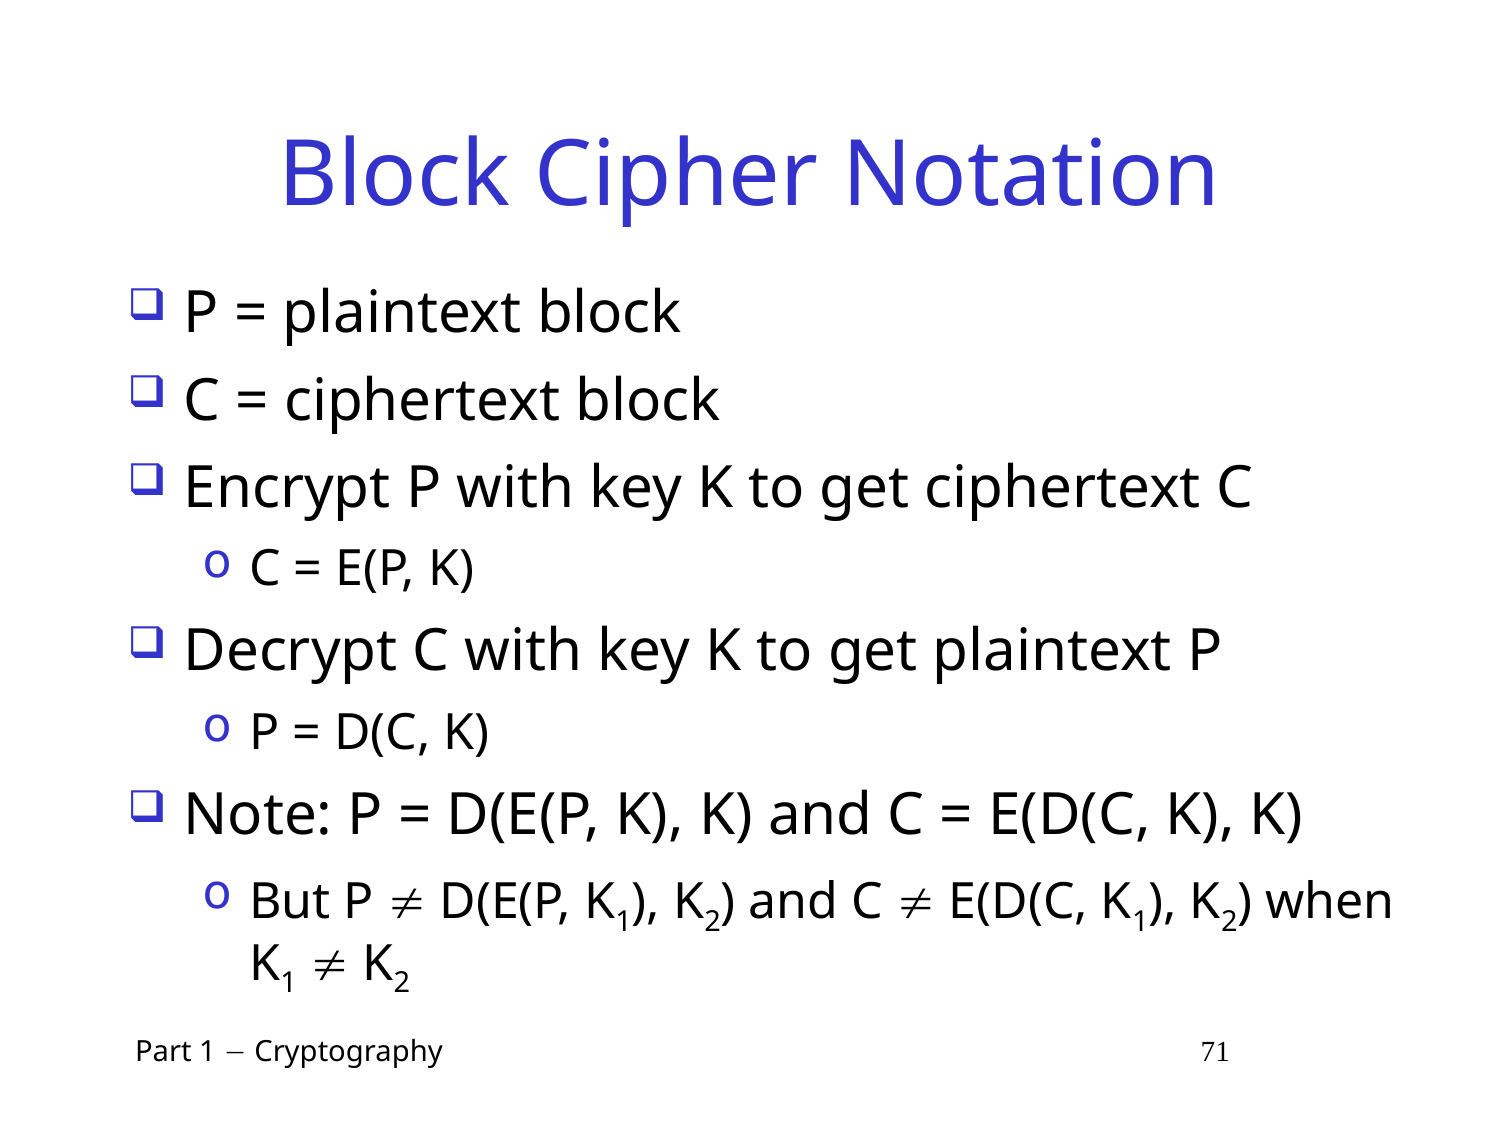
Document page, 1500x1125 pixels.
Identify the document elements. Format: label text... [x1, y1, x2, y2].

list P = plaintext block C = ciphertext block Encrypt P with key K to get ciphertext C C = E(P, K) Decrypt C with key K to get plaintext P P = D(C, K) Note: P = D(E(P, K), K) and C = E(D(C, K), K) But P  D(E(P, K1), K2) and C  E(D(C, K1), K2) when K1  K2 [112, 274, 1451, 1001]
title Block Cipher Notation [112, 74, 1388, 263]
footer Part 1  Cryptography 71 [112, 1024, 1401, 1101]
